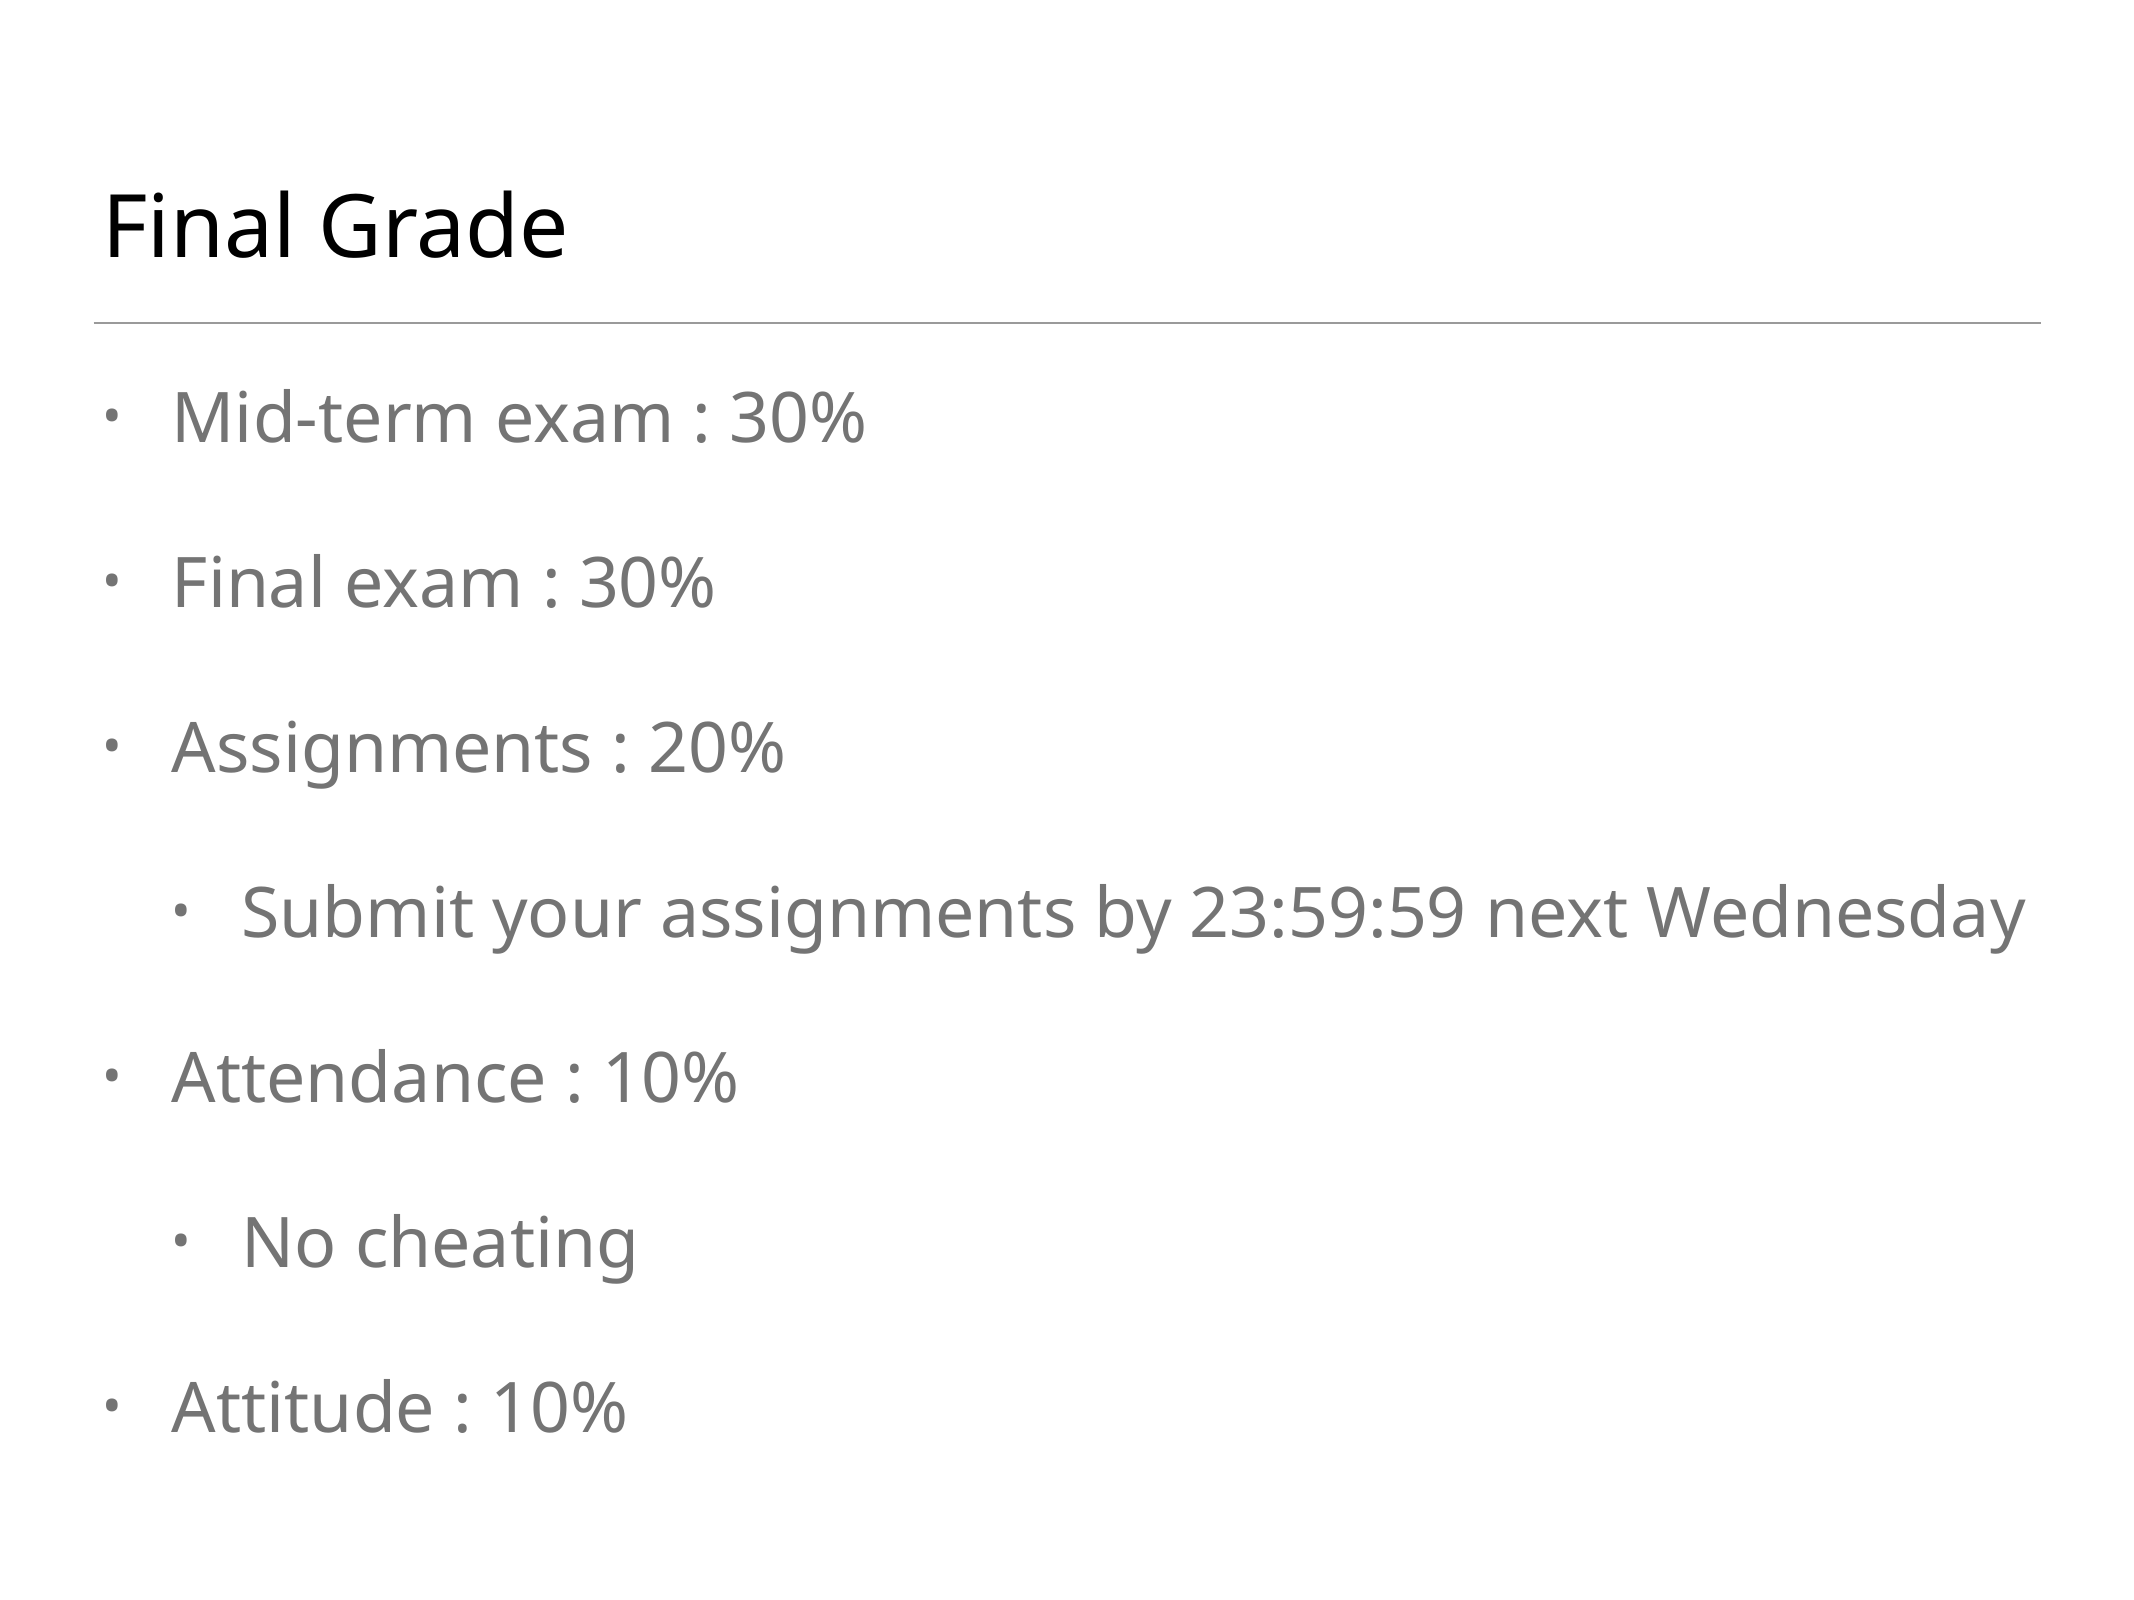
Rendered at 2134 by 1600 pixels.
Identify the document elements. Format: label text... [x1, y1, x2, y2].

title Final Grade [93, 53, 2041, 284]
list Mid-term exam : 30% Final exam : 30% Assignments : 20% Submit your assignments by 23:59:59 next Wednesday Attendance : 10% No cheating Attitude : 10% [93, 364, 2041, 1459]
